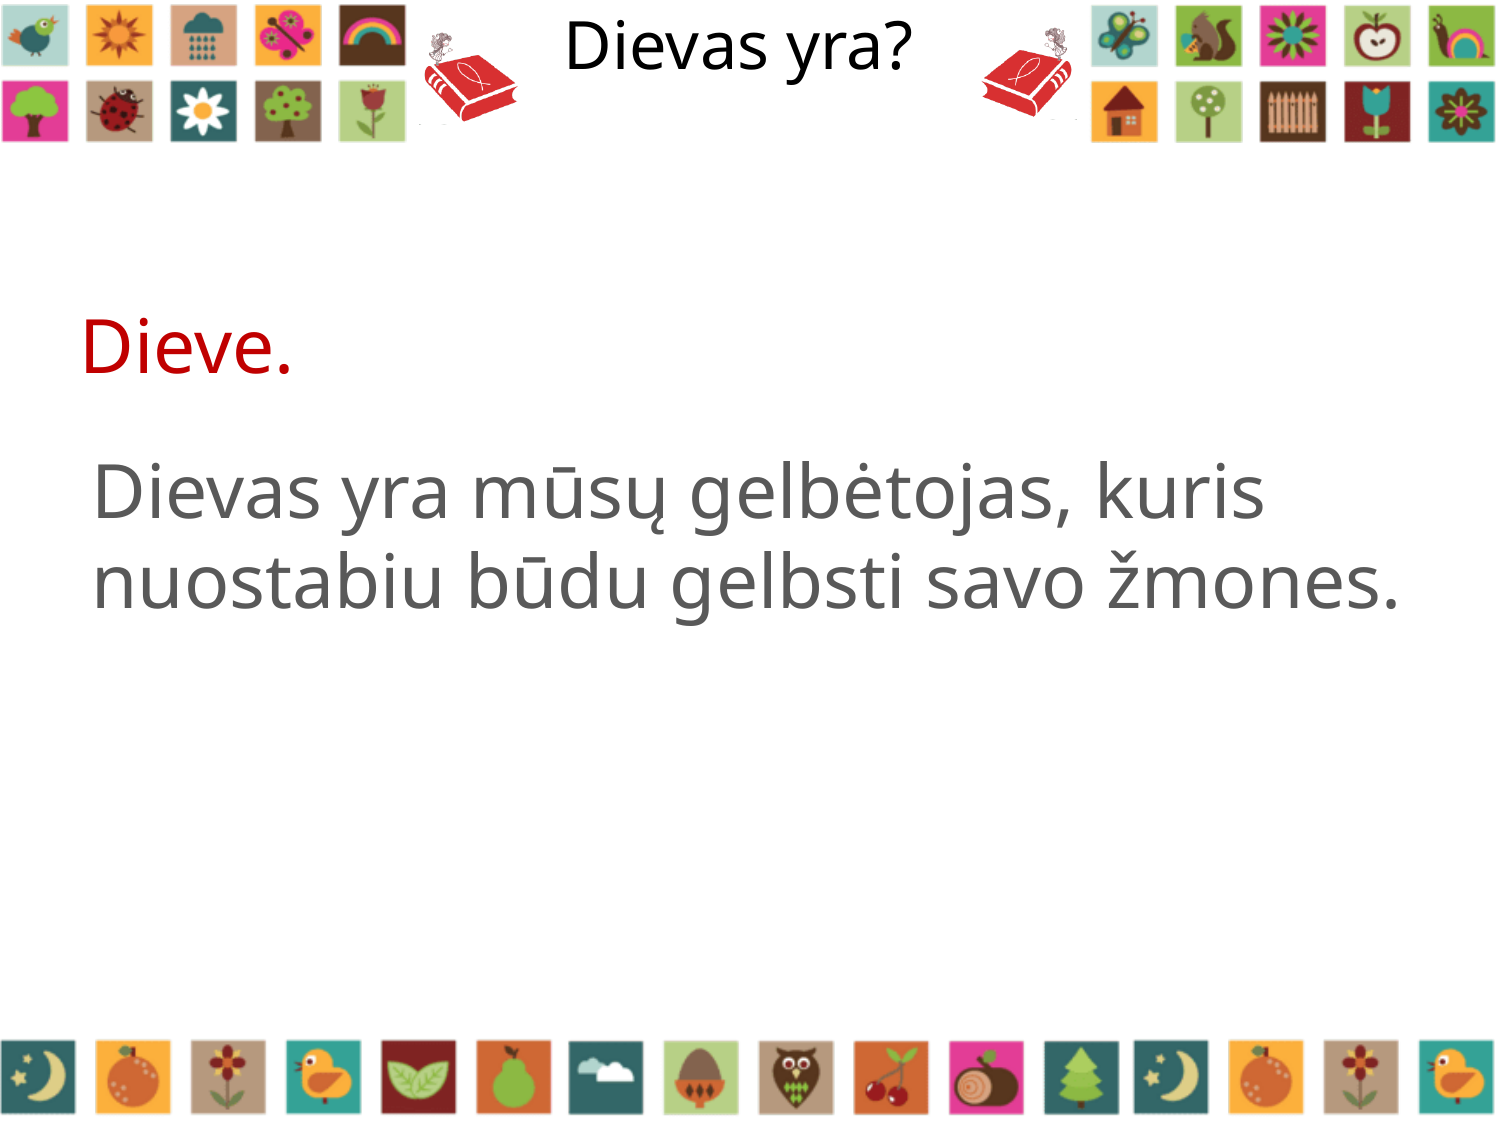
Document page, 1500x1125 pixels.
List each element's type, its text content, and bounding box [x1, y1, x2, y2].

picture [0, 3, 550, 150]
picture [950, 3, 1500, 150]
text_box Dieve. [64, 290, 1412, 396]
text_box Dievas yra? [414, 0, 1080, 91]
text_box Dievas yra mūsų gelbėtojas, kuris nuostabiu būdu gelbsti savo žmones. [76, 436, 1424, 632]
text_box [0, 1028, 1500, 1118]
